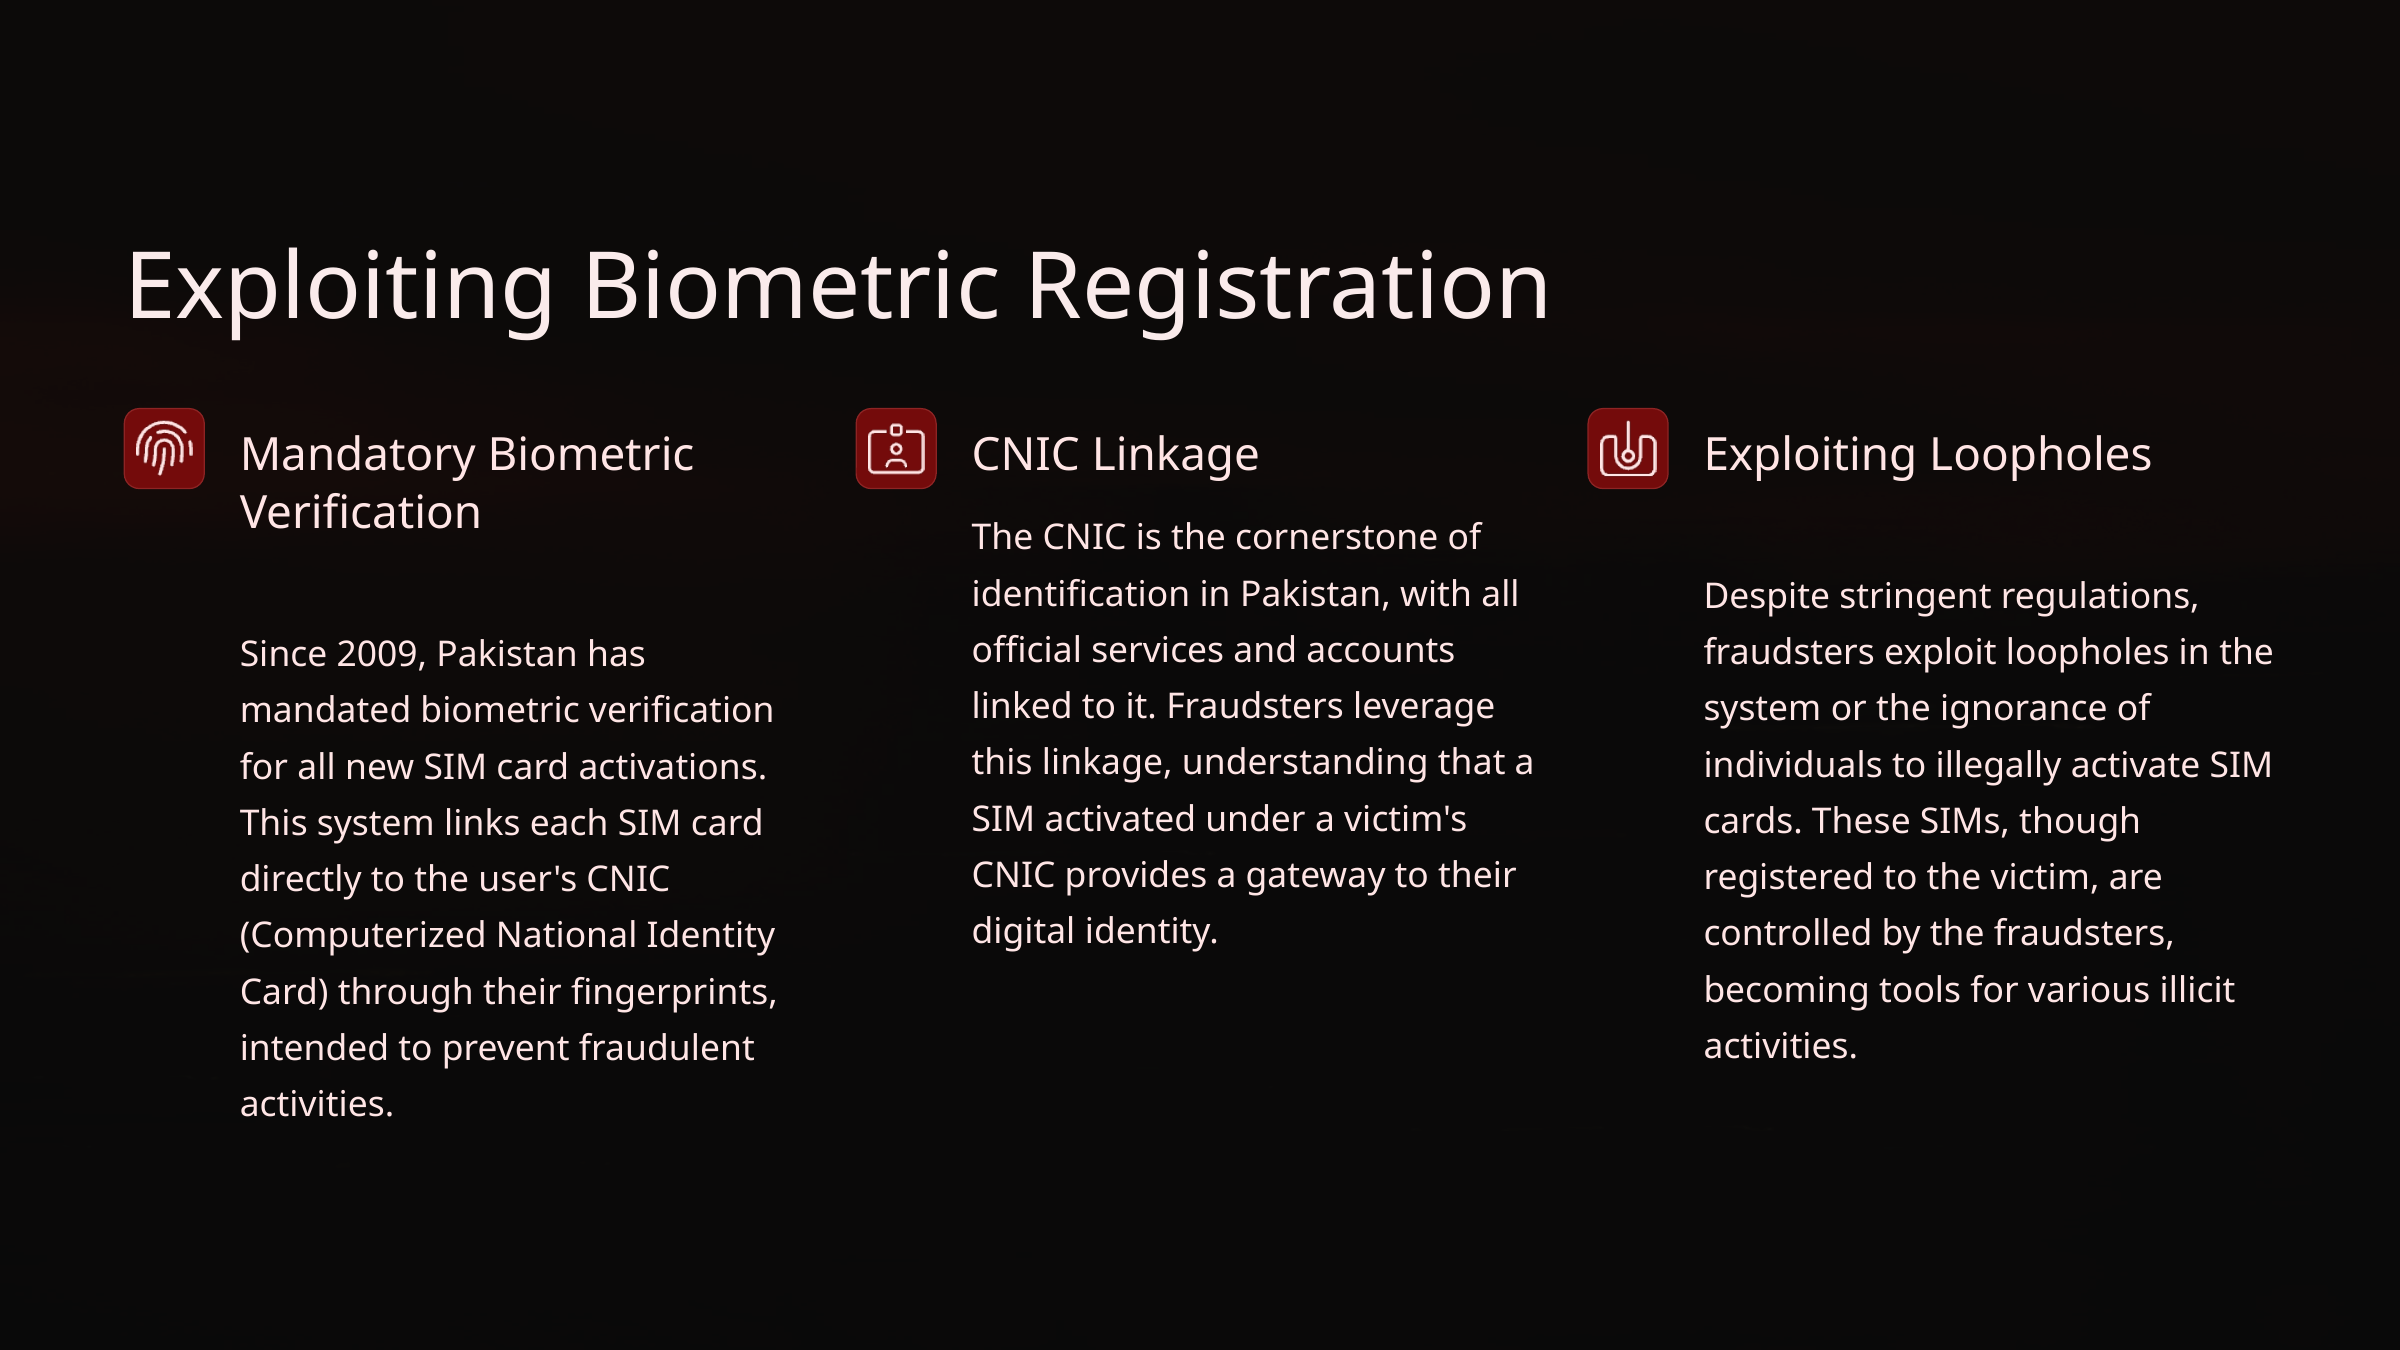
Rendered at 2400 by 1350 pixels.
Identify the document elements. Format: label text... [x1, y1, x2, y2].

text_box Despite stringent regulations, fraudsters exploit loopholes in the system or the ignorance of individuals to illegally activate SIM cards. These SIMs, though registered to the victim, are controlled by the fraudsters, becoming tools for various illicit activities. [1703, 558, 2276, 1071]
text_box Exploiting Loopholes [1703, 420, 2276, 538]
text_box Mandatory Biometric Verification [239, 420, 812, 597]
picture [868, 413, 925, 484]
text_box [124, 408, 205, 489]
text_box [856, 408, 937, 489]
text_box CNIC Linkage [971, 420, 1440, 480]
picture [1599, 413, 1657, 484]
text_box Since 2009, Pakistan has mandated biometric verification for all new SIM card activations. This system links each SIM card directly to the user's CNIC (Computerized National Identity Card) through their fingerprints, intended to prevent fraudulent activities. [239, 617, 812, 1130]
text_box Exploiting Biometric Registration [124, 220, 1970, 338]
text_box [1588, 408, 1669, 489]
picture [136, 413, 193, 484]
text_box The CNIC is the cornerstone of identification in Pakistan, with all official services and accounts linked to it. Fraudsters leverage this linkage, understanding that a SIM activated under a victim's CNIC provides a gateway to their digital identity. [971, 500, 1544, 956]
